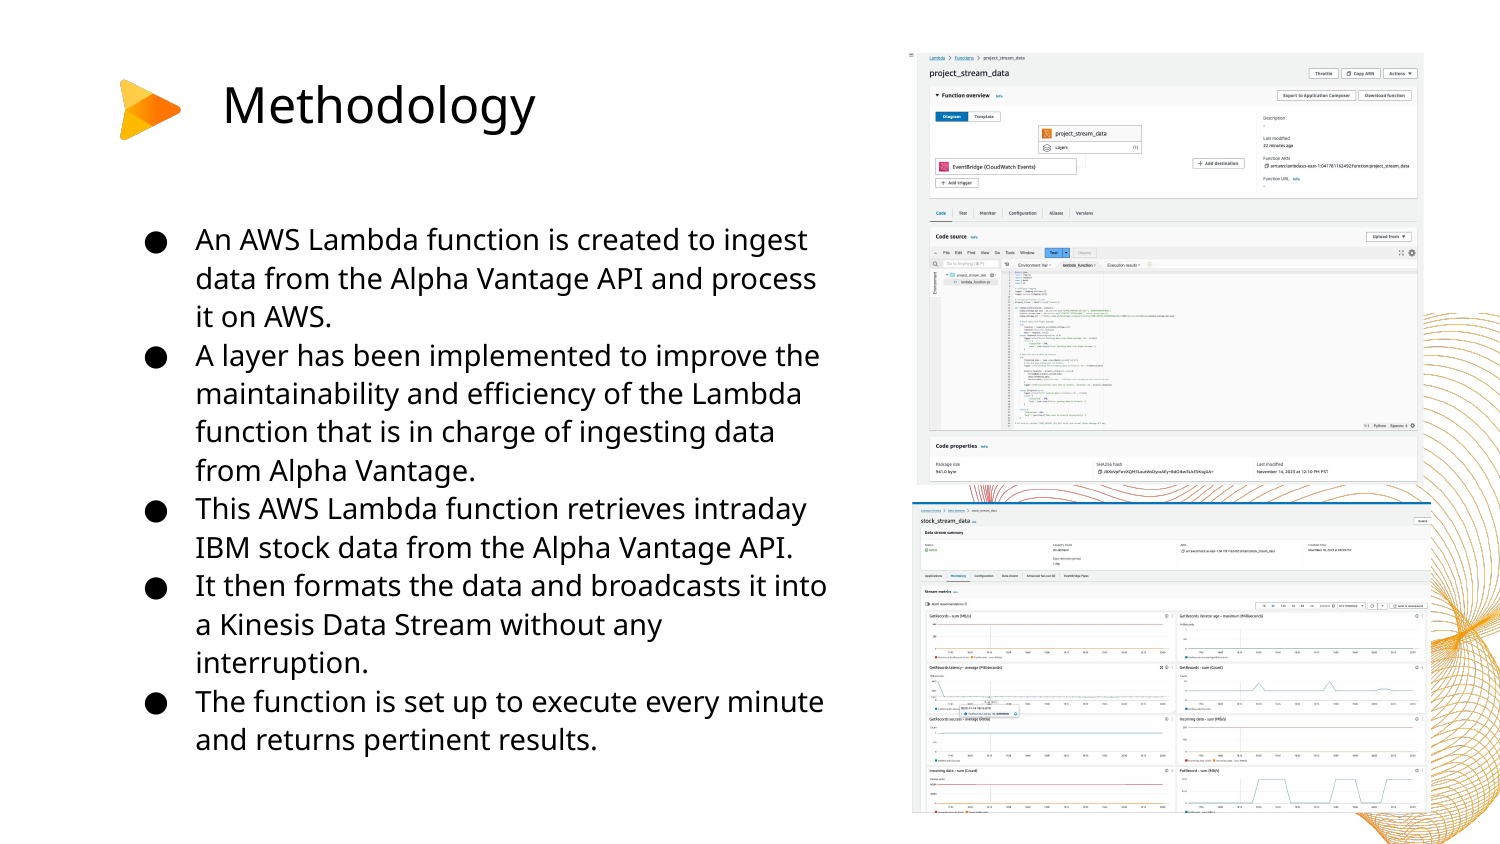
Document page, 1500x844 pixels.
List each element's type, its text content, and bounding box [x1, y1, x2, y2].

picture [119, 78, 181, 140]
picture [904, 53, 1500, 844]
title Methodology [207, 44, 1036, 164]
subtitle An AWS Lambda function is created to ingest data from the Alpha Vantage API and process it on AWS. A layer has been implemented to improve the maintainability and efficiency of the Lambda function that is in charge of ingesting data from Alpha Vantage. This AWS Lambda function retrieves intraday IBM stock data from the Alpha Vantage API. It then formats the data and broadcasts it into a Kinesis Data Stream without any interruption. The function is set up to execute every minute and returns pertinent results. [105, 145, 846, 699]
